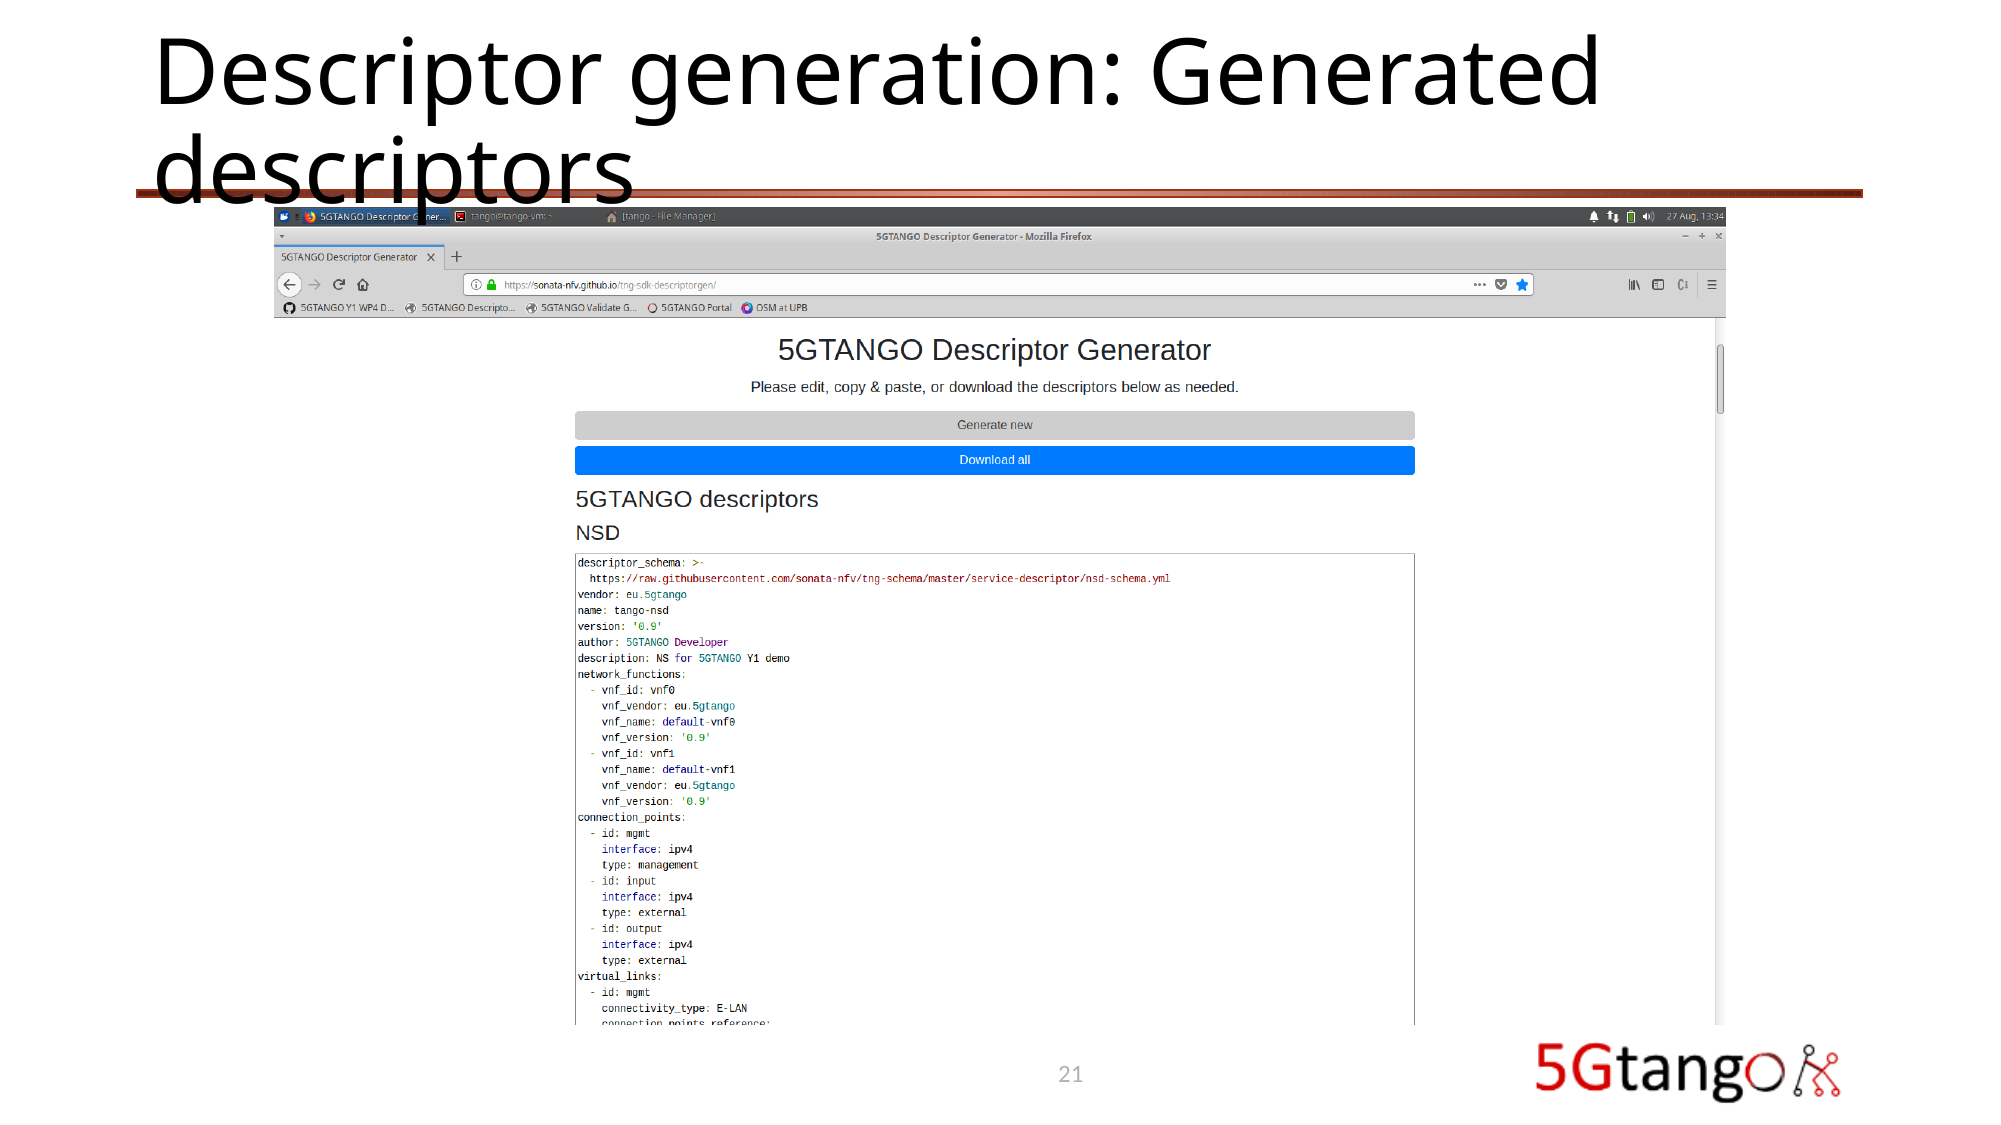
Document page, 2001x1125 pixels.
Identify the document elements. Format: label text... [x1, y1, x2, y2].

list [274, 207, 1726, 1025]
picture [1512, 1031, 1863, 1114]
slide_number 21 [901, 1042, 1099, 1103]
title Descriptor generation: Generated descriptors [137, 59, 1863, 190]
